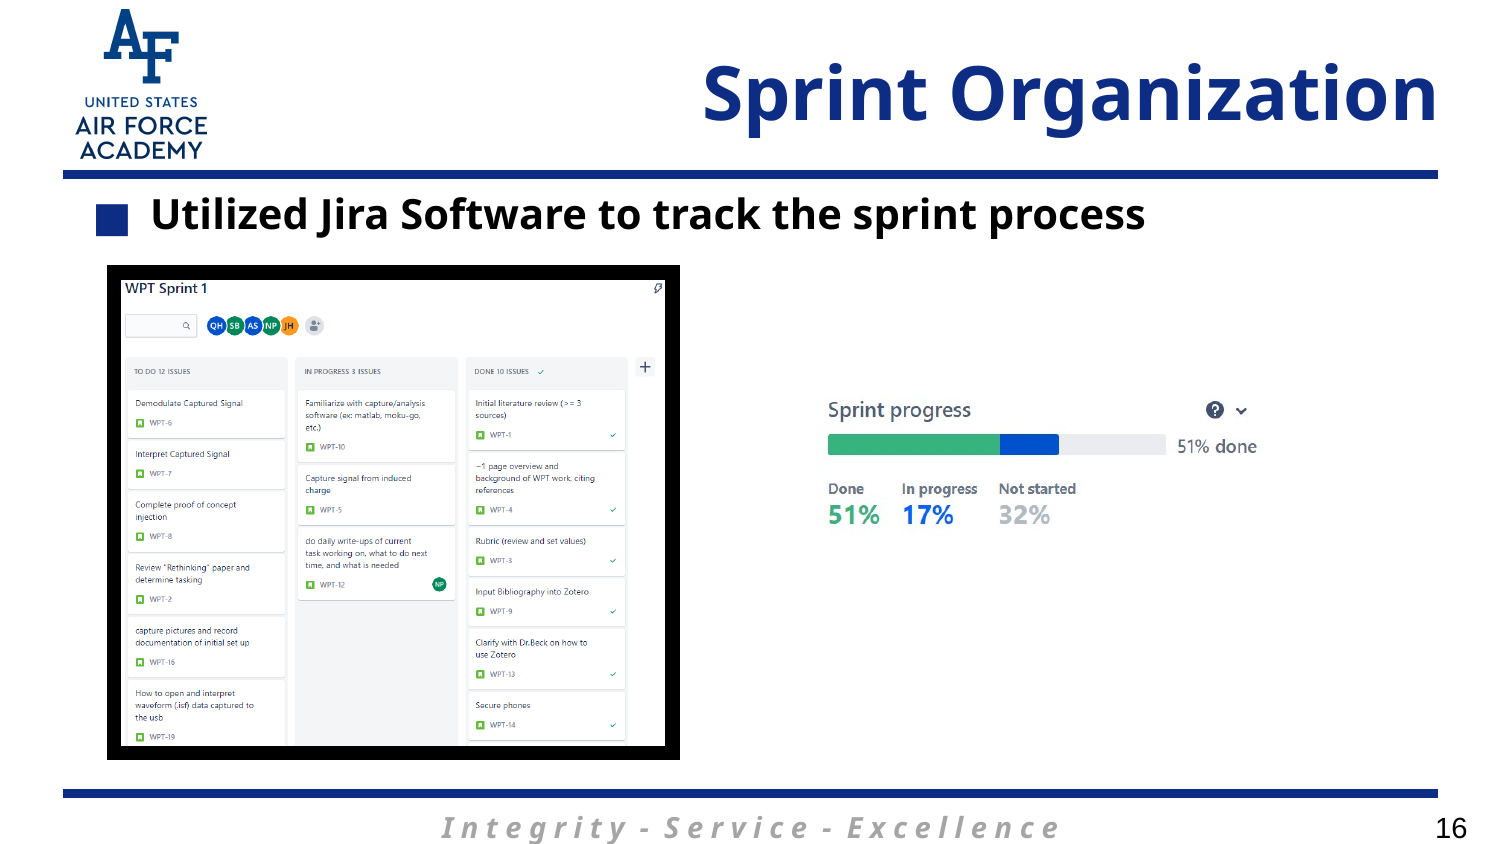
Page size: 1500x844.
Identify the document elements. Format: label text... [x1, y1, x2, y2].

picture [815, 382, 1267, 541]
picture [75, 9, 207, 159]
subtitle Utilized Jira Software to track the sprint process [60, 180, 1440, 788]
title Sprint Organization [300, 22, 1455, 158]
slide_number 16 [1402, 802, 1500, 844]
picture [121, 279, 666, 747]
